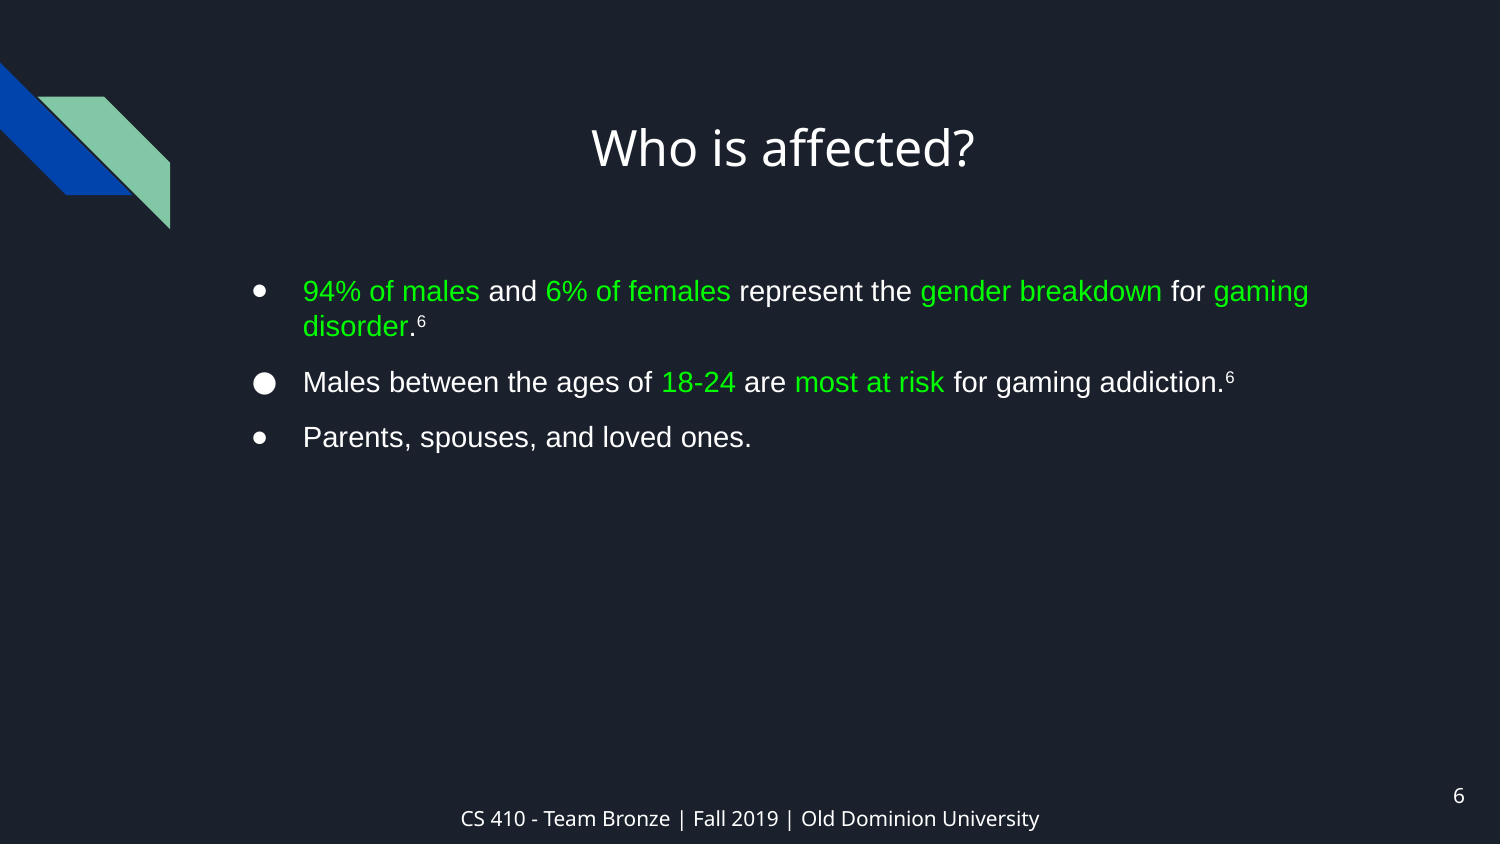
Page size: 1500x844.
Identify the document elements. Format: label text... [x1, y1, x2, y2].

slide_number ‹#› [1389, 764, 1480, 830]
text_box CS 410 - Team Bronze | Fall 2019 | Old Dominion University [55, 792, 1445, 844]
title Who is affected? [205, 71, 1361, 222]
list 94% of males and 6% of females represent the gender breakdown for gaming disorder.6 Males between the ages of 18-24 are most at risk for gaming addiction.6 Parents, spouses, and loved ones. [212, 257, 1368, 735]
